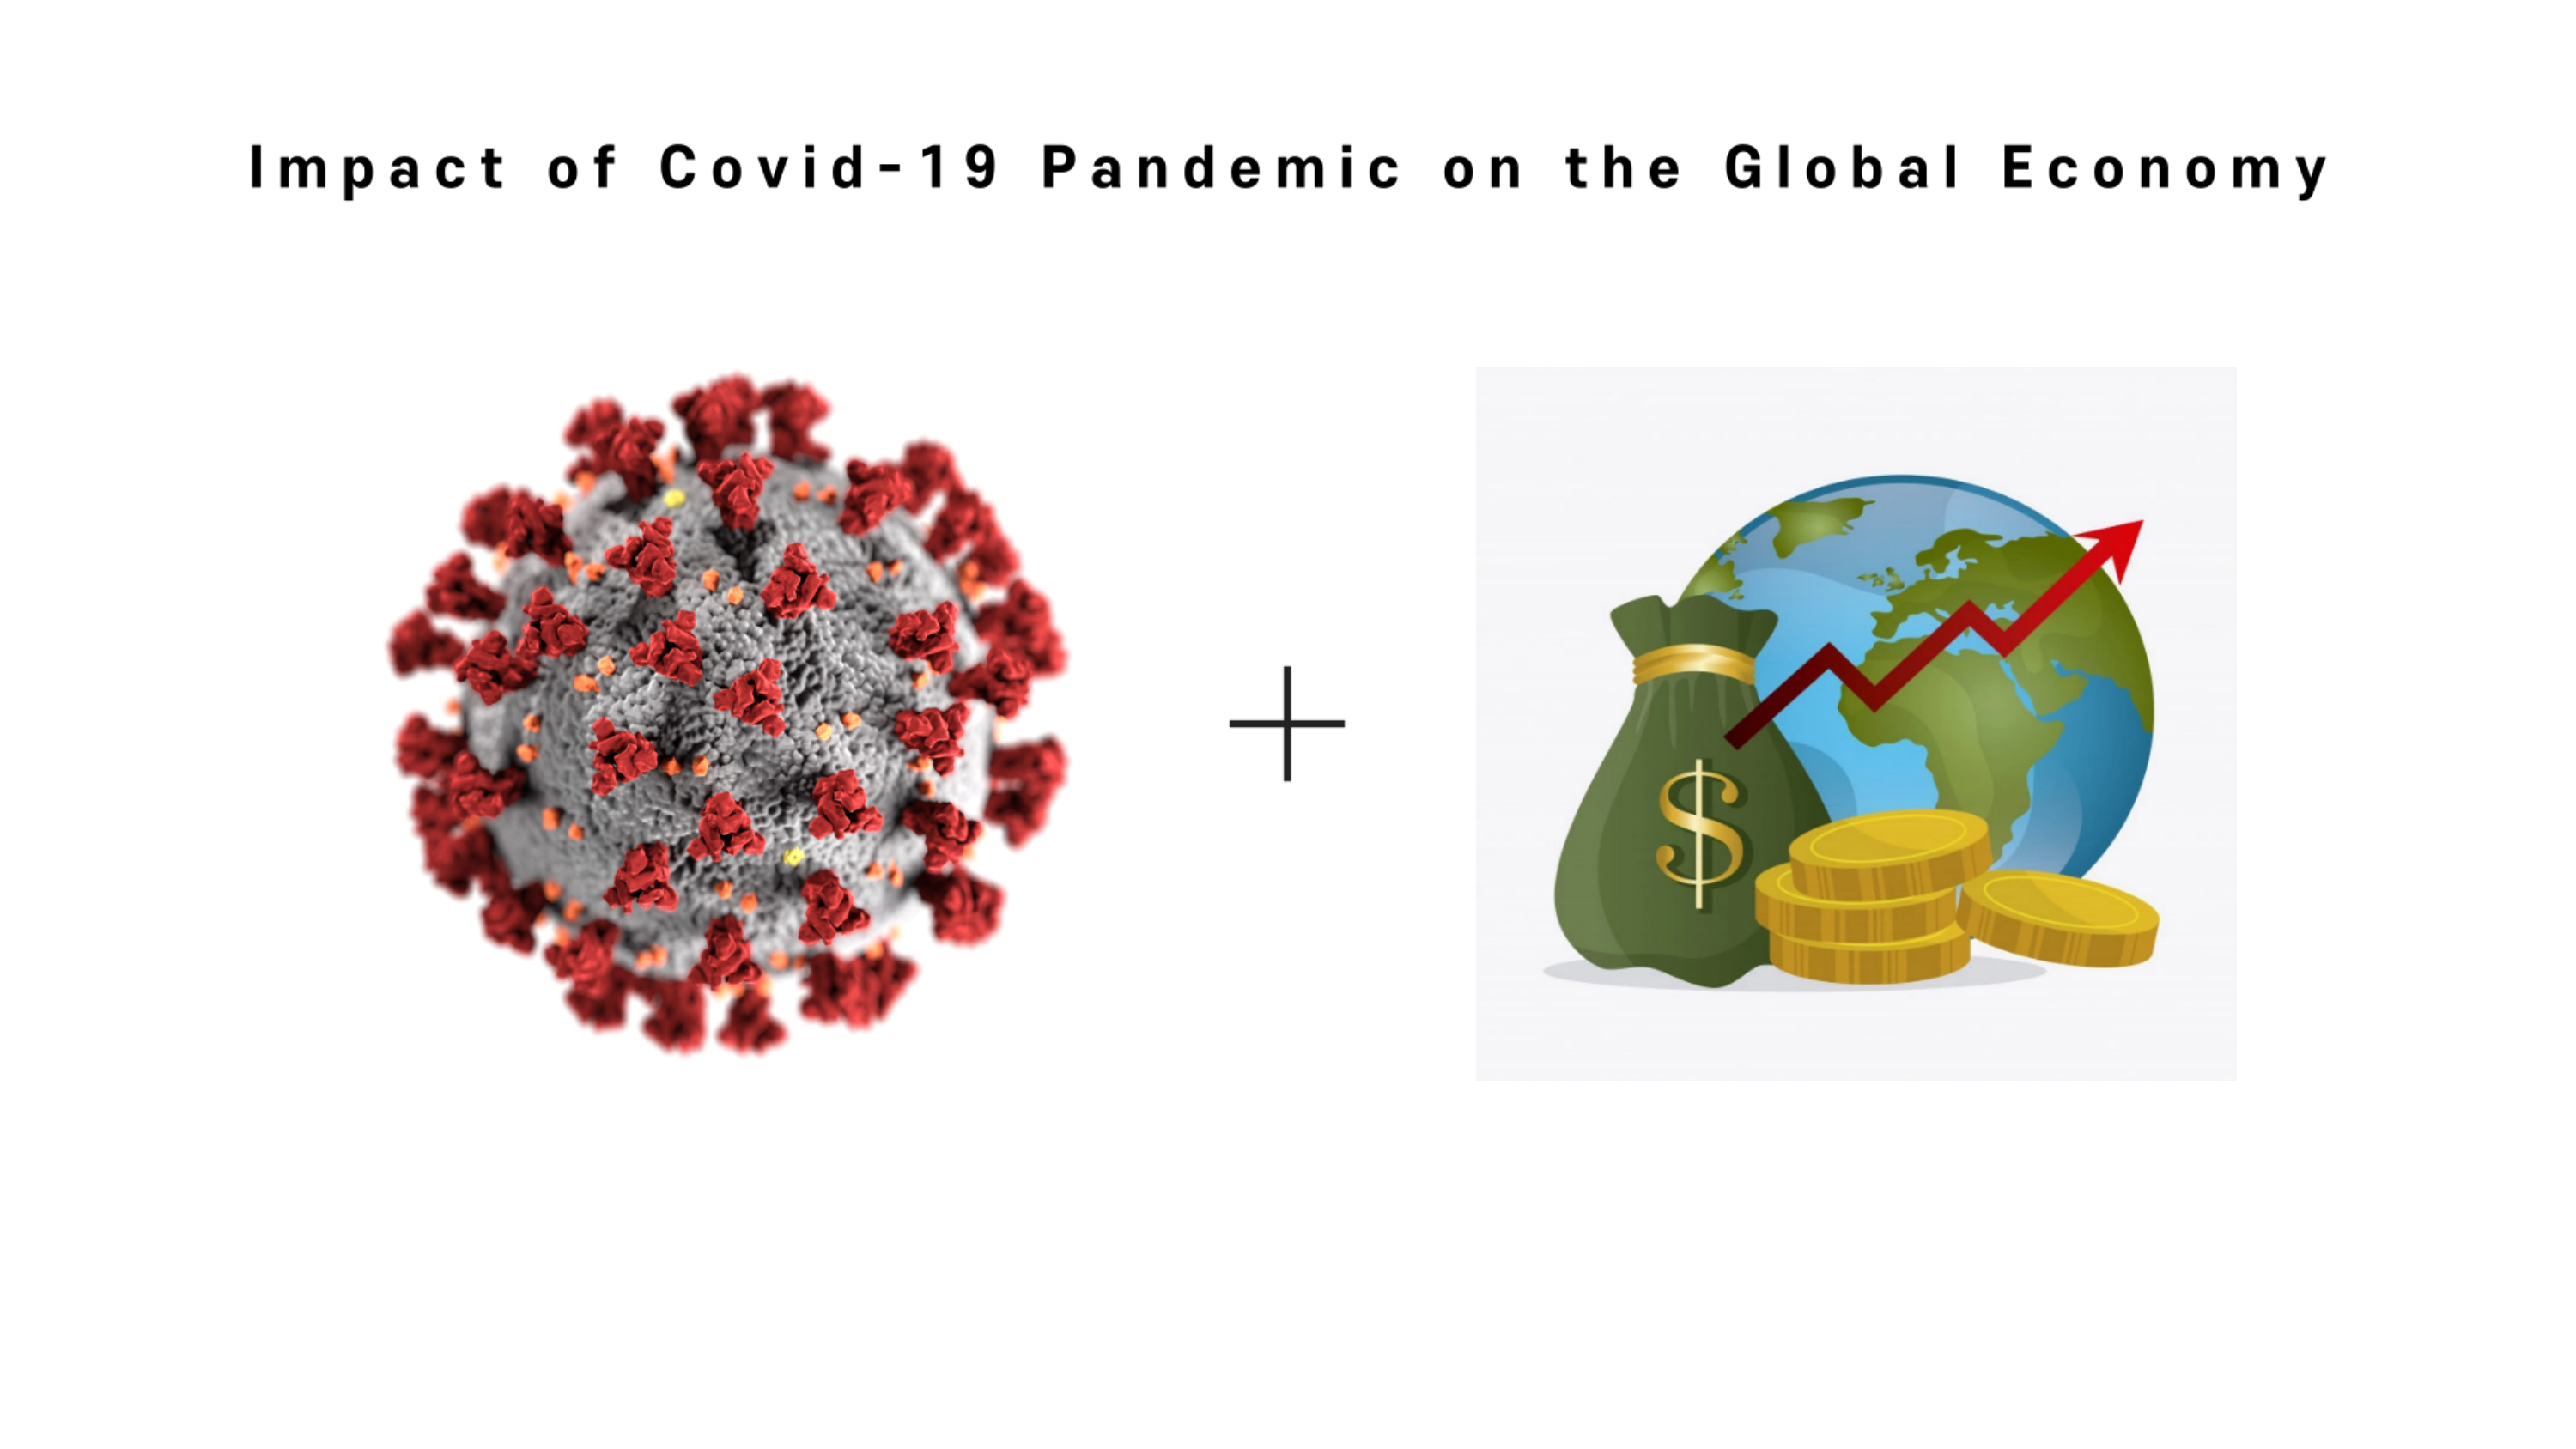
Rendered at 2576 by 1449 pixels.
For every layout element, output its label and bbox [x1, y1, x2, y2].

text_box [1200, 636, 1376, 812]
picture [0, 119, 2351, 228]
text_box [1476, 367, 2237, 1082]
text_box [358, 367, 1120, 1082]
